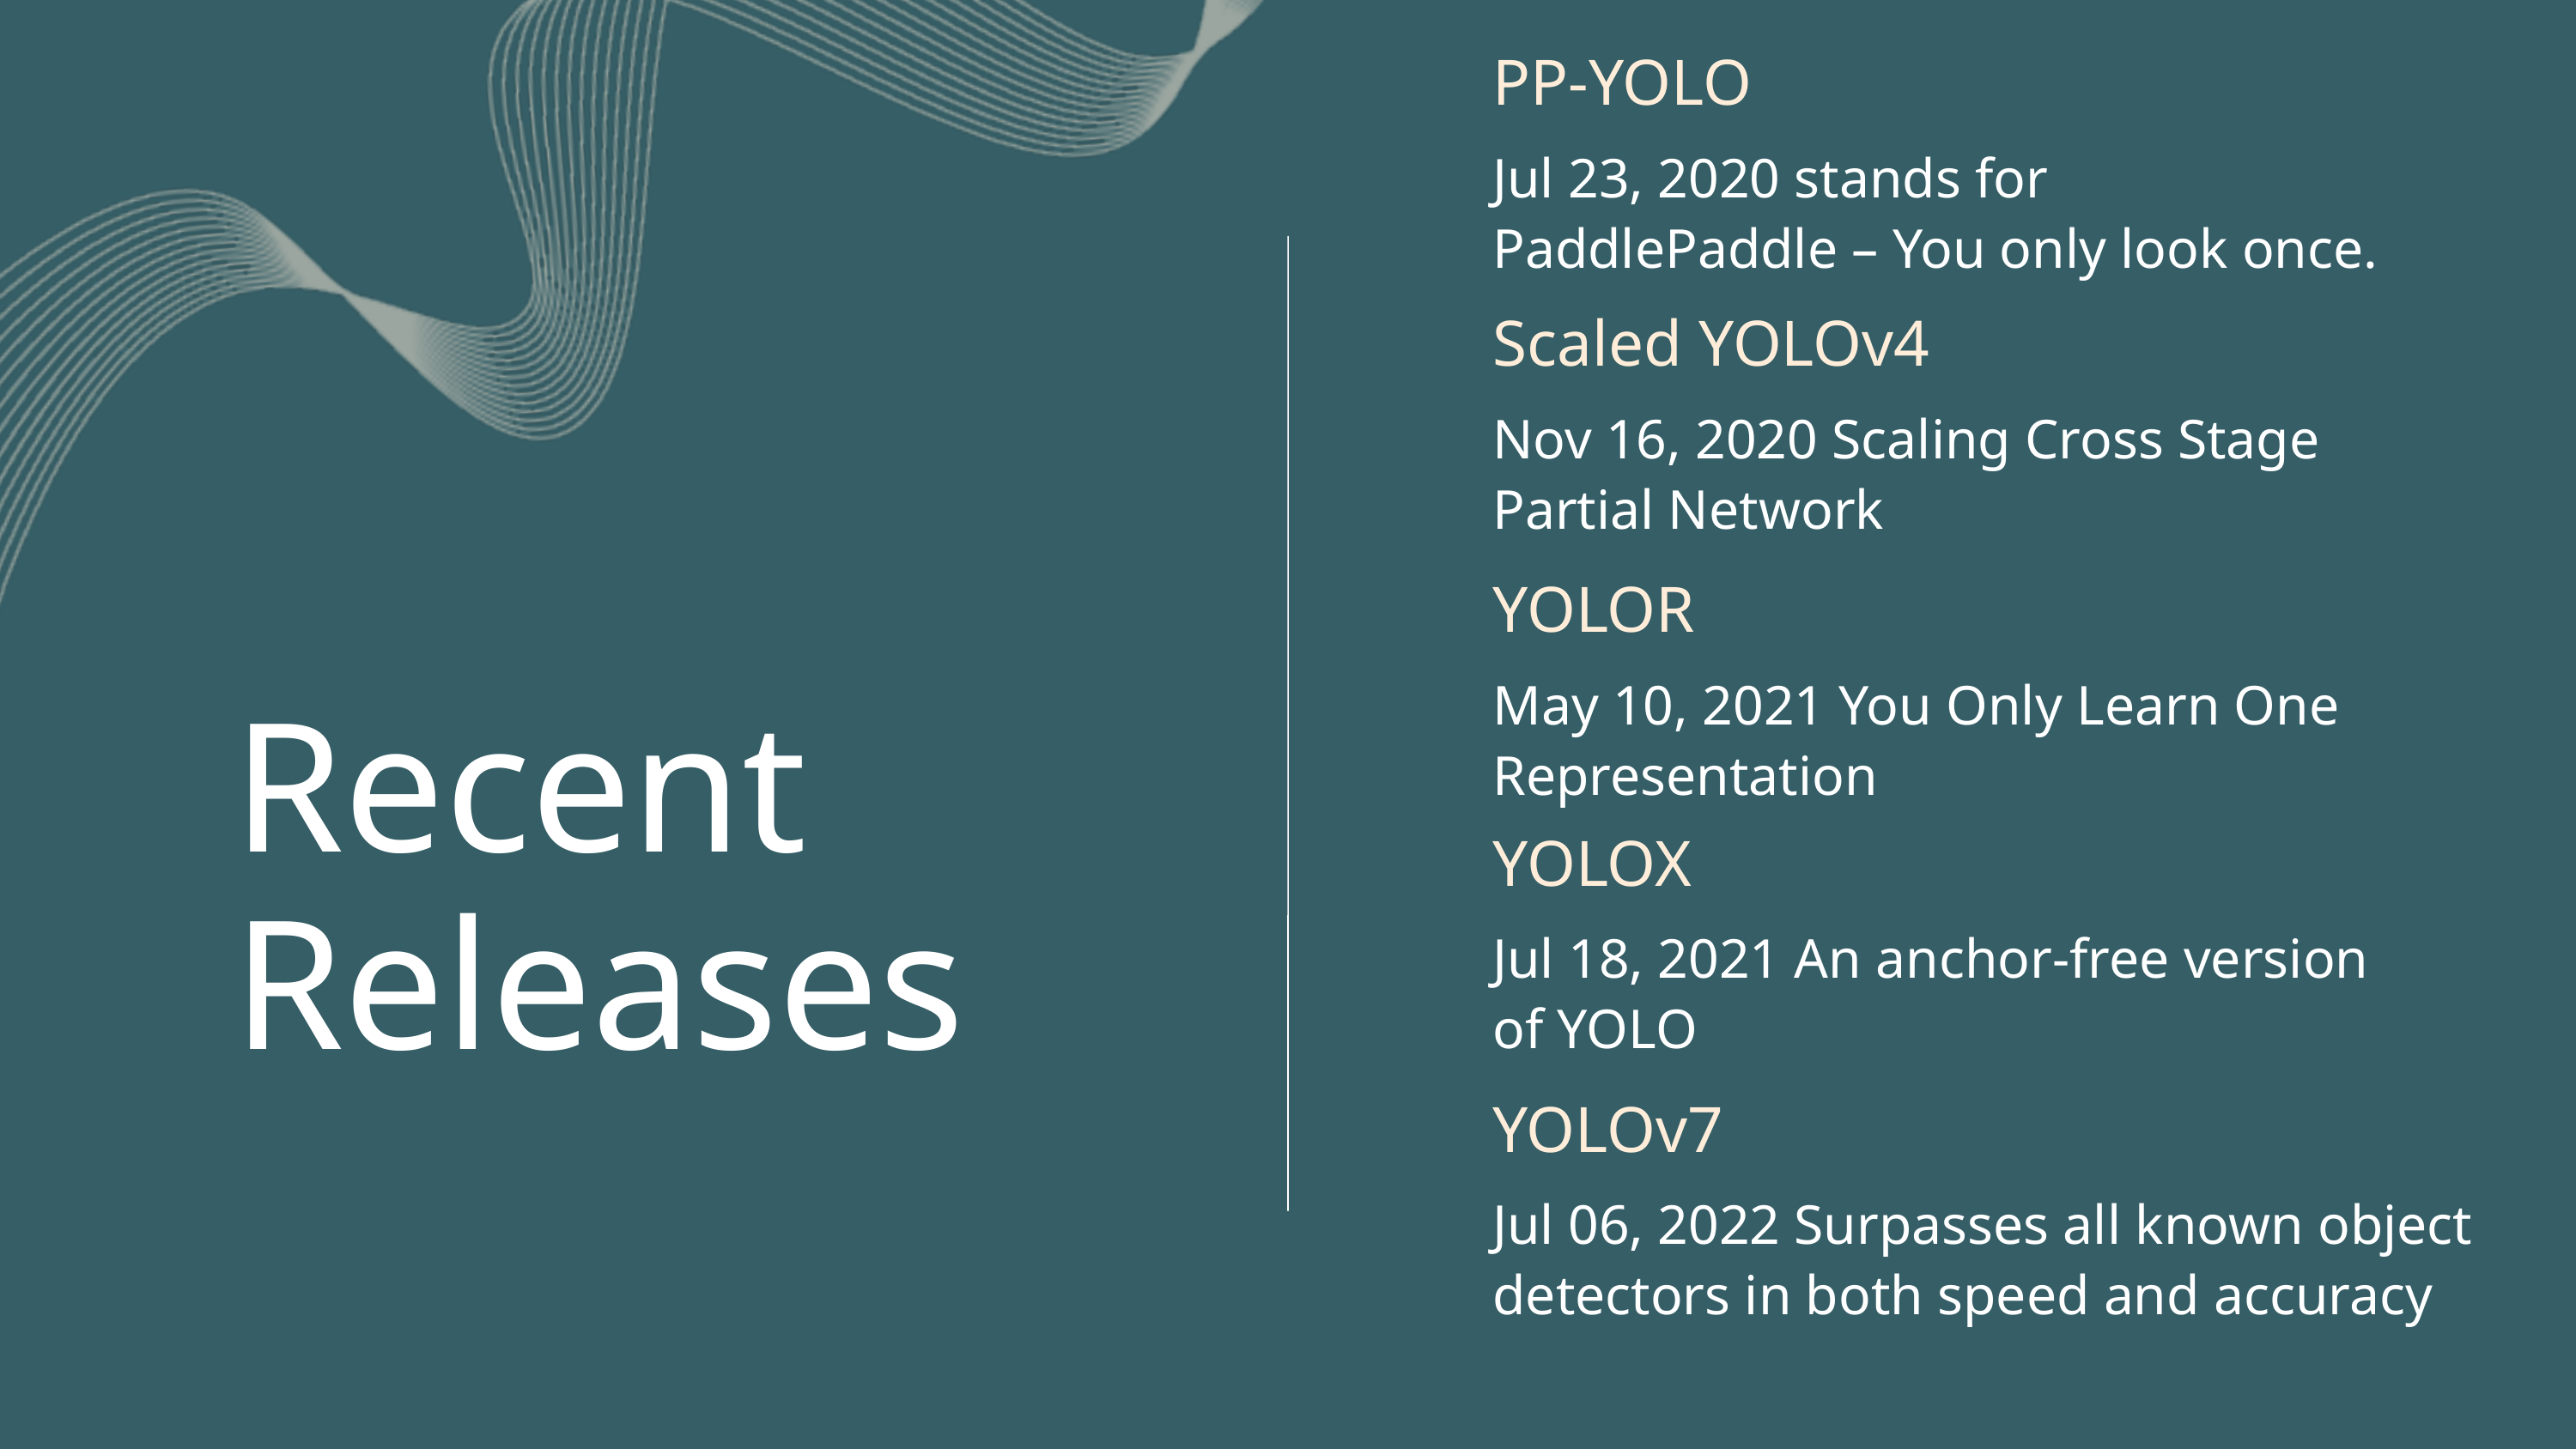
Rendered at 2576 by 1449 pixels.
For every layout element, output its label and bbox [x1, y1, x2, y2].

text_box [1492, 567, 2402, 805]
picture [0, 0, 1298, 605]
text_box [233, 682, 1002, 1212]
text_box [1492, 301, 2402, 539]
text_box [1492, 821, 2402, 1058]
text_box [1492, 1087, 2476, 1325]
text_box [1492, 40, 2402, 278]
